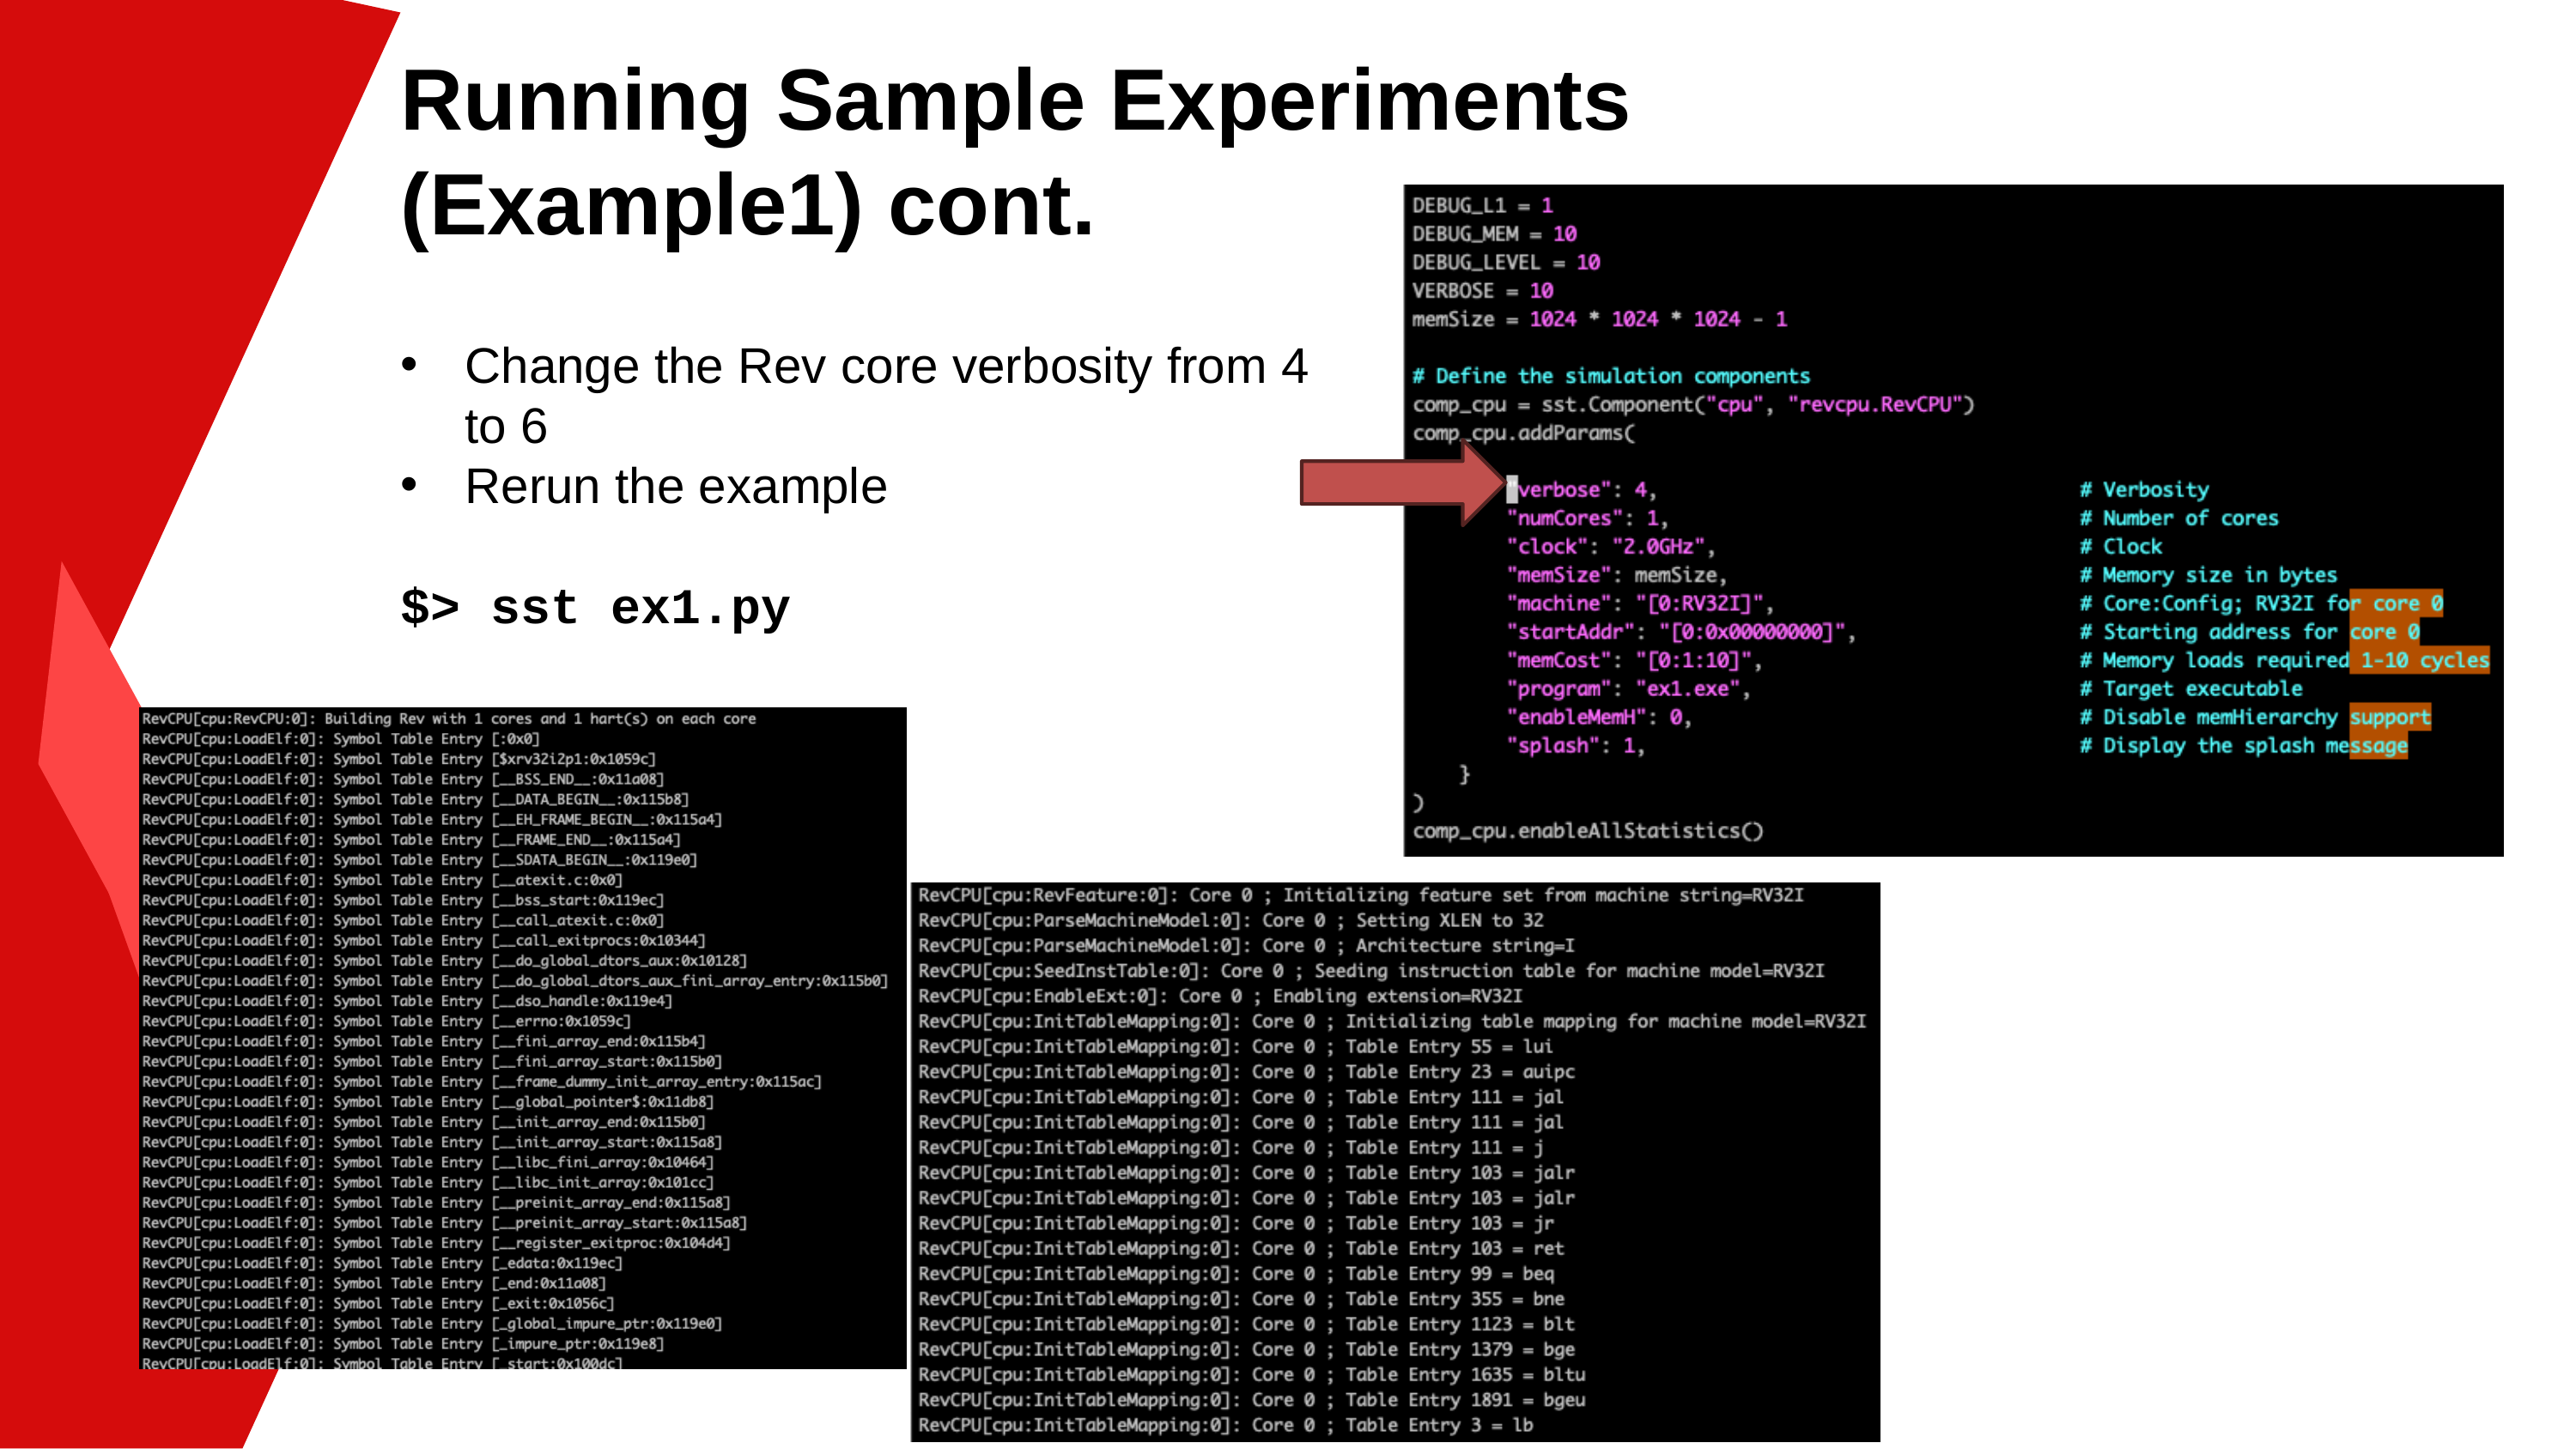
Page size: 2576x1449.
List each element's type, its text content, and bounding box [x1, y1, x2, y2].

title Running Sample Experiments (Example1) cont. [400, 43, 2447, 254]
list Change the Rev core verbosity from 4 to 6 Rerun the example $> sst ex1.py [400, 333, 1352, 882]
text_box [1299, 459, 1399, 506]
picture [910, 882, 1881, 1443]
picture [1403, 184, 2504, 857]
picture [139, 707, 908, 1369]
